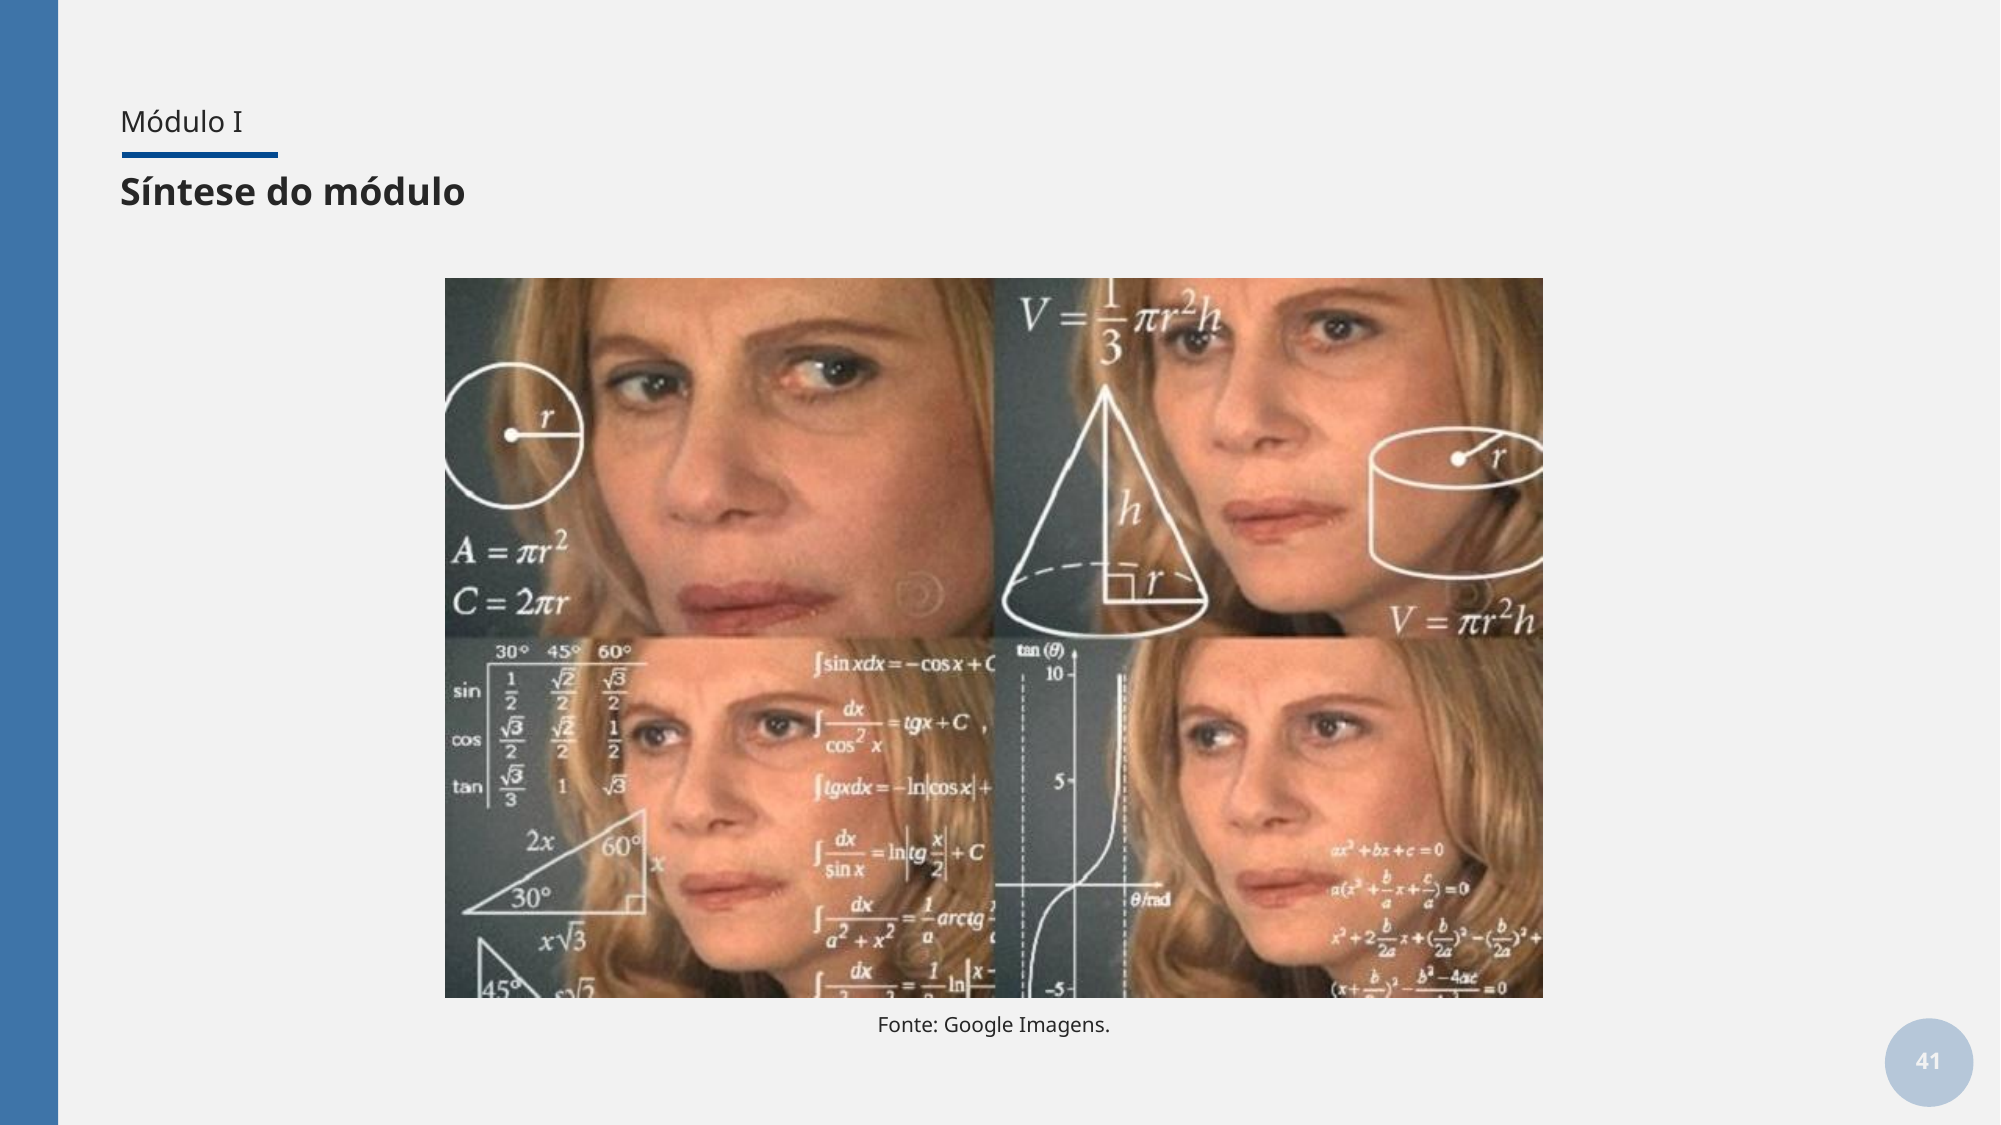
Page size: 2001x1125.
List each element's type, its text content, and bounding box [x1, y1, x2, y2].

text_box Síntese do módulo [105, 161, 1000, 225]
text_box Fonte: Google Imagens. [816, 1004, 1172, 1044]
picture [445, 278, 1543, 998]
text_box [0, 0, 59, 1125]
text_box 41 [1883, 1017, 1975, 1108]
title Módulo I [105, 91, 279, 155]
